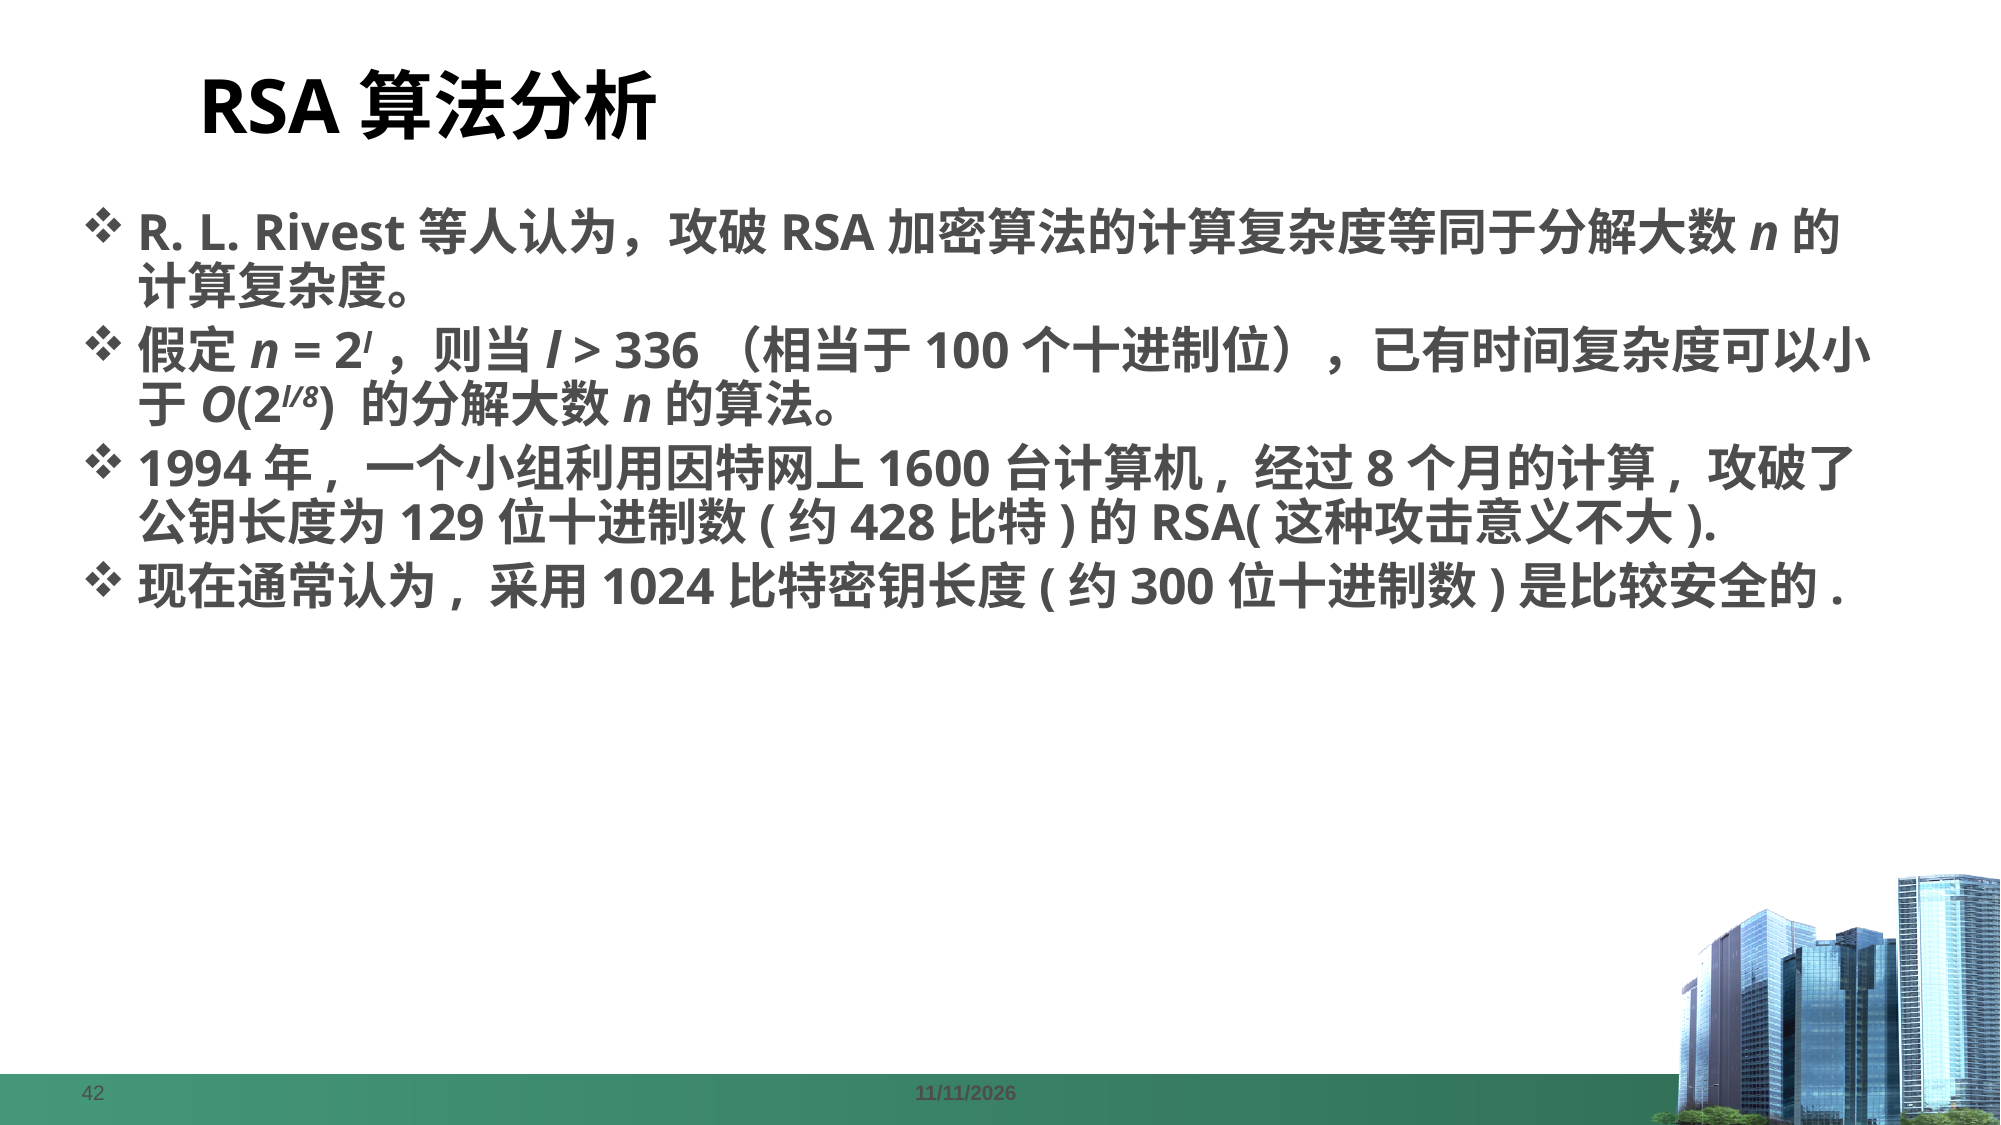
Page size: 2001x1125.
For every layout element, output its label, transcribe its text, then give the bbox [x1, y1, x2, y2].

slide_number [900, 1072, 1367, 1113]
slide_number 42 [66, 1072, 184, 1113]
list R. L. Rivest等人认为，攻破RSA加密算法的计算复杂度等同于分解大数n的计算复杂度。 假定n = 2l，则当l > 336（相当于100个十进制位），已有时间复杂度可以小于O(2l/8) 的分解大数n的算法。 1994年, 一个小组利用因特网上1600台计算机, 经过8个月的计算, 攻破了公钥长度为129位十进制数(约428比特)的RSA(这种攻击意义不大). 现在通常认为, 采用1024比特密钥长度(约300位十进制数)是比较安全的. [66, 200, 1900, 700]
title RSA算法分析 [183, 57, 1767, 150]
